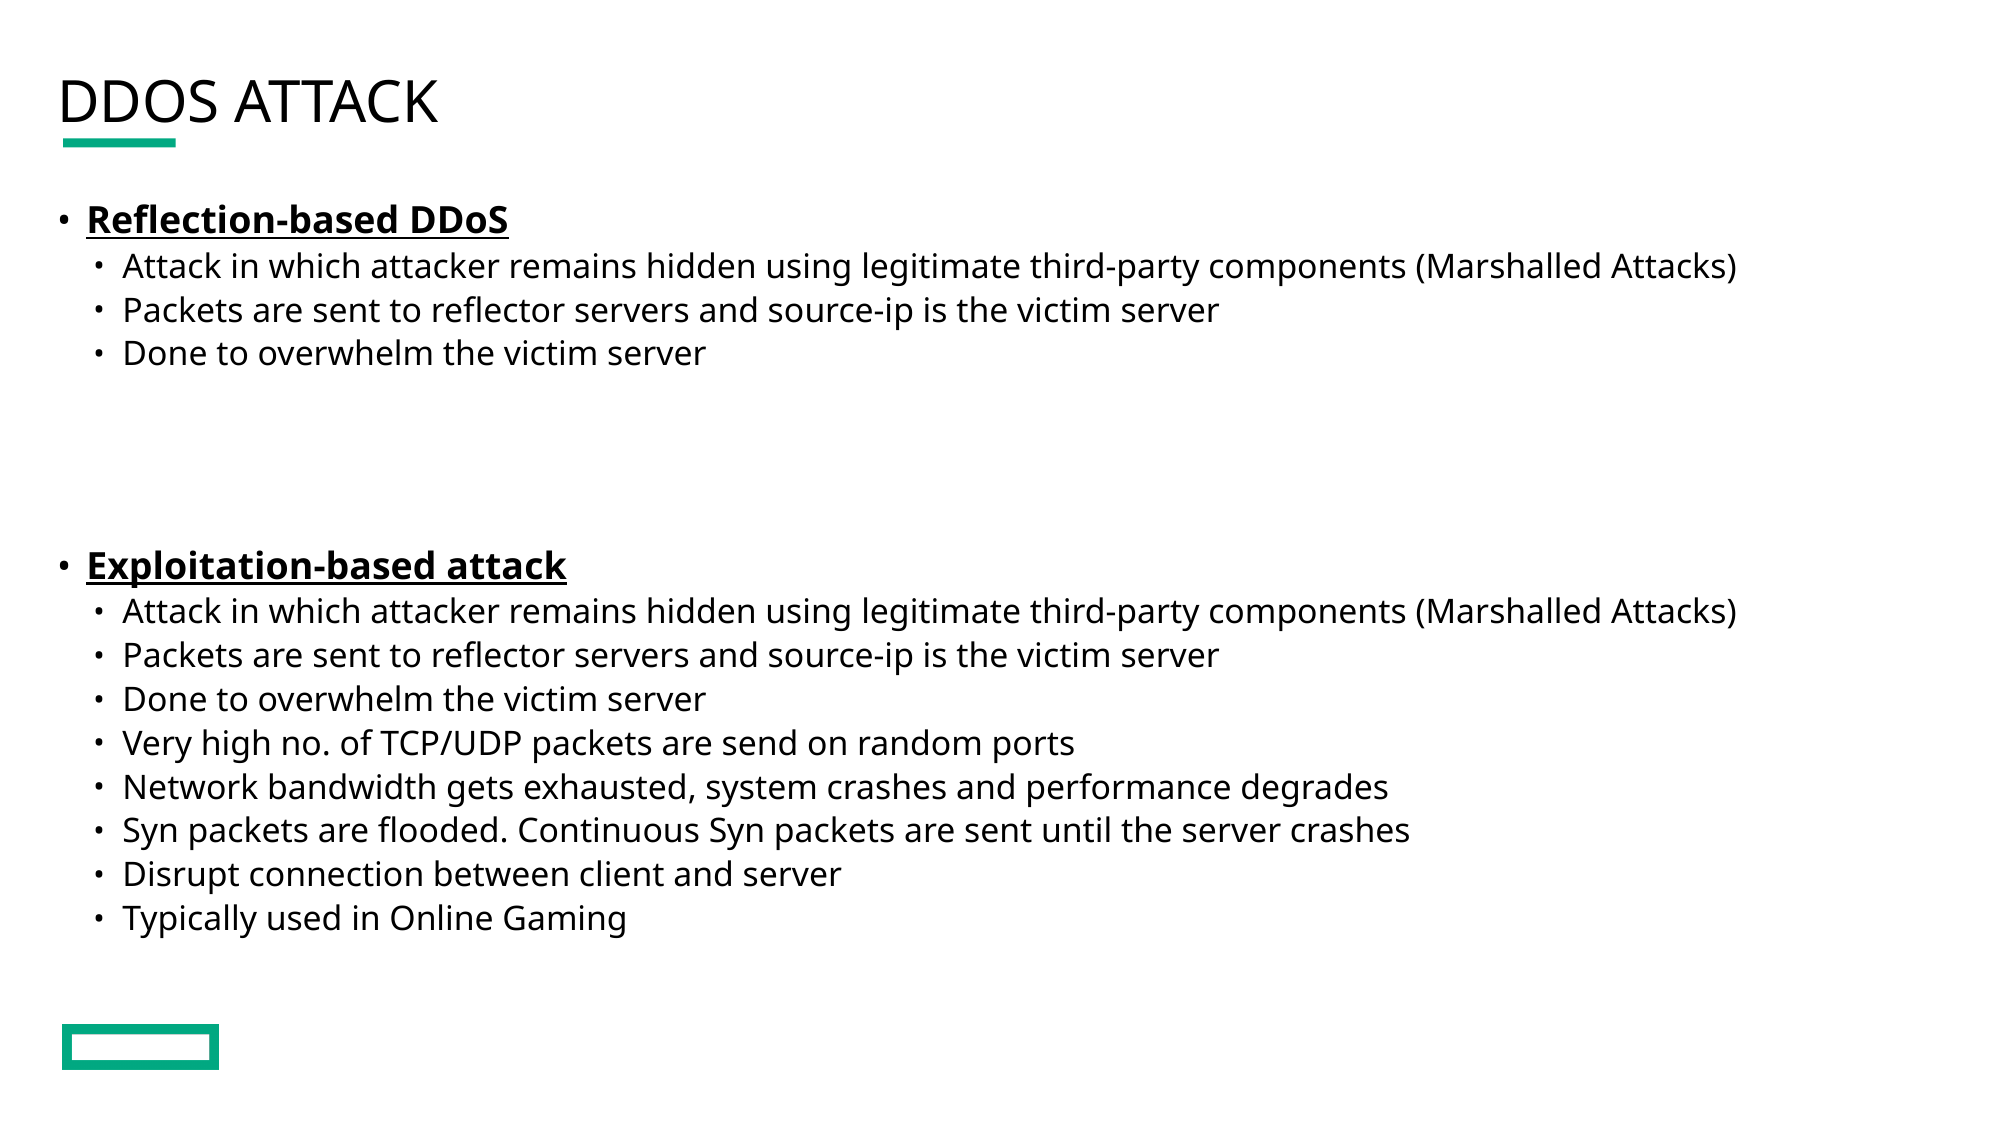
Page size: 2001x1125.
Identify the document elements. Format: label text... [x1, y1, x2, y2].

list Reflection-based DDoS Attack in which attacker remains hidden using legitimate third-party components (Marshalled Attacks) Packets are sent to reflector servers and source-ip is the victim server Done to overwhelm the victim server Exploitation-based attack Attack in which attacker remains hidden using legitimate third-party components (Marshalled Attacks) Packets are sent to reflector servers and source-ip is the victim server Done to overwhelm the victim server Very high no. of TCP/UDP packets are send on random ports Network bandwidth gets exhausted, system crashes and performance degrades Syn packets are flooded. Continuous Syn packets are sent until the server crashes Disrupt connection between client and server Typically used in Online Gaming [56, 201, 2000, 940]
picture [62, 1024, 219, 1070]
title DDoS Attack [56, 71, 2000, 171]
